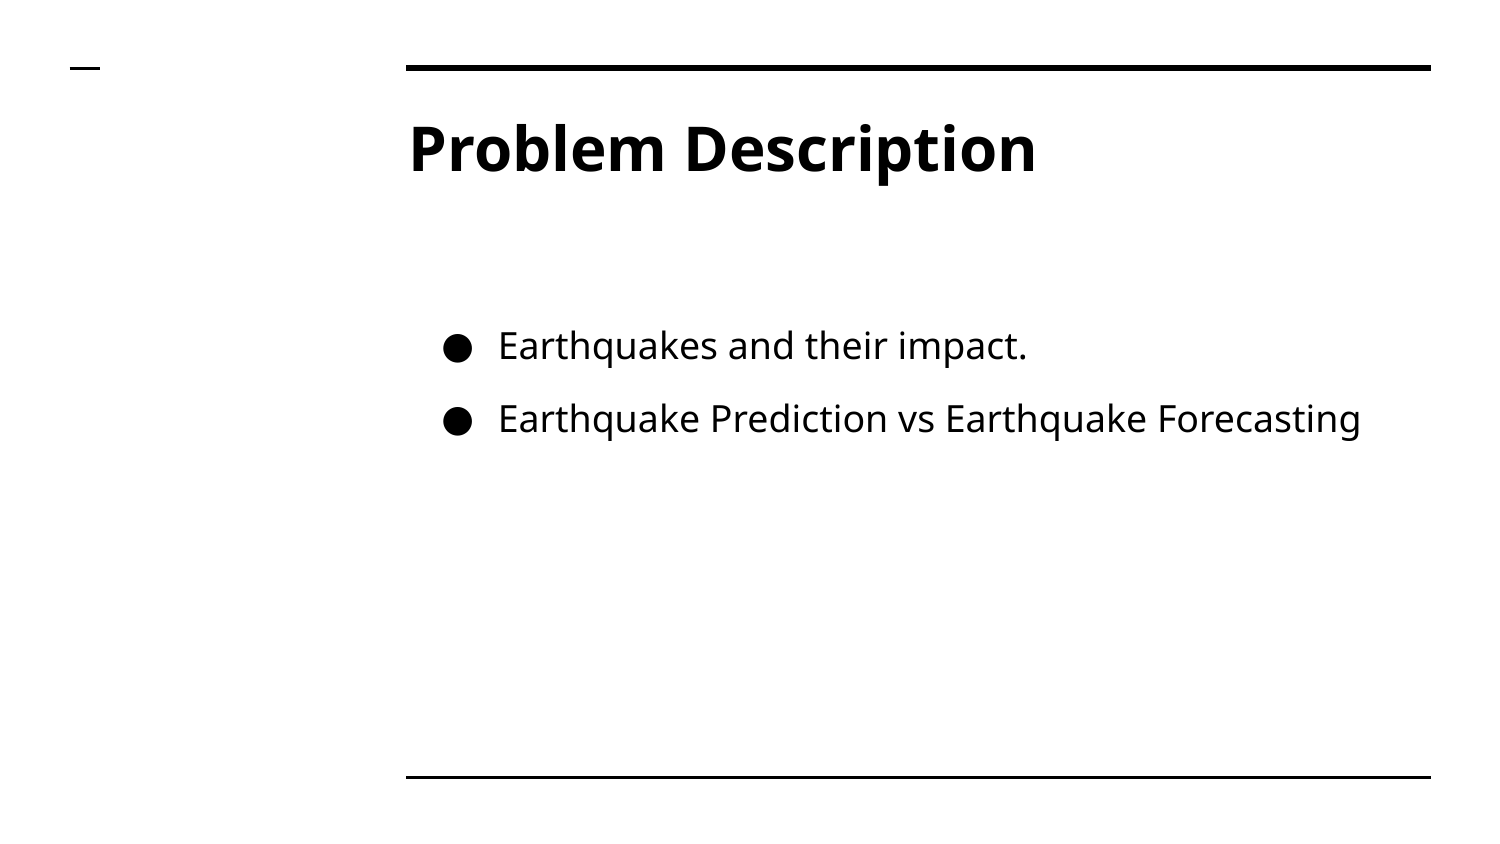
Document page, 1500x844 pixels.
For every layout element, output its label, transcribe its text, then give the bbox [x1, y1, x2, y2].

title Problem Description [393, 94, 1431, 199]
list Earthquakes and their impact. Earthquake Prediction vs Earthquake Forecasting [407, 300, 1445, 755]
